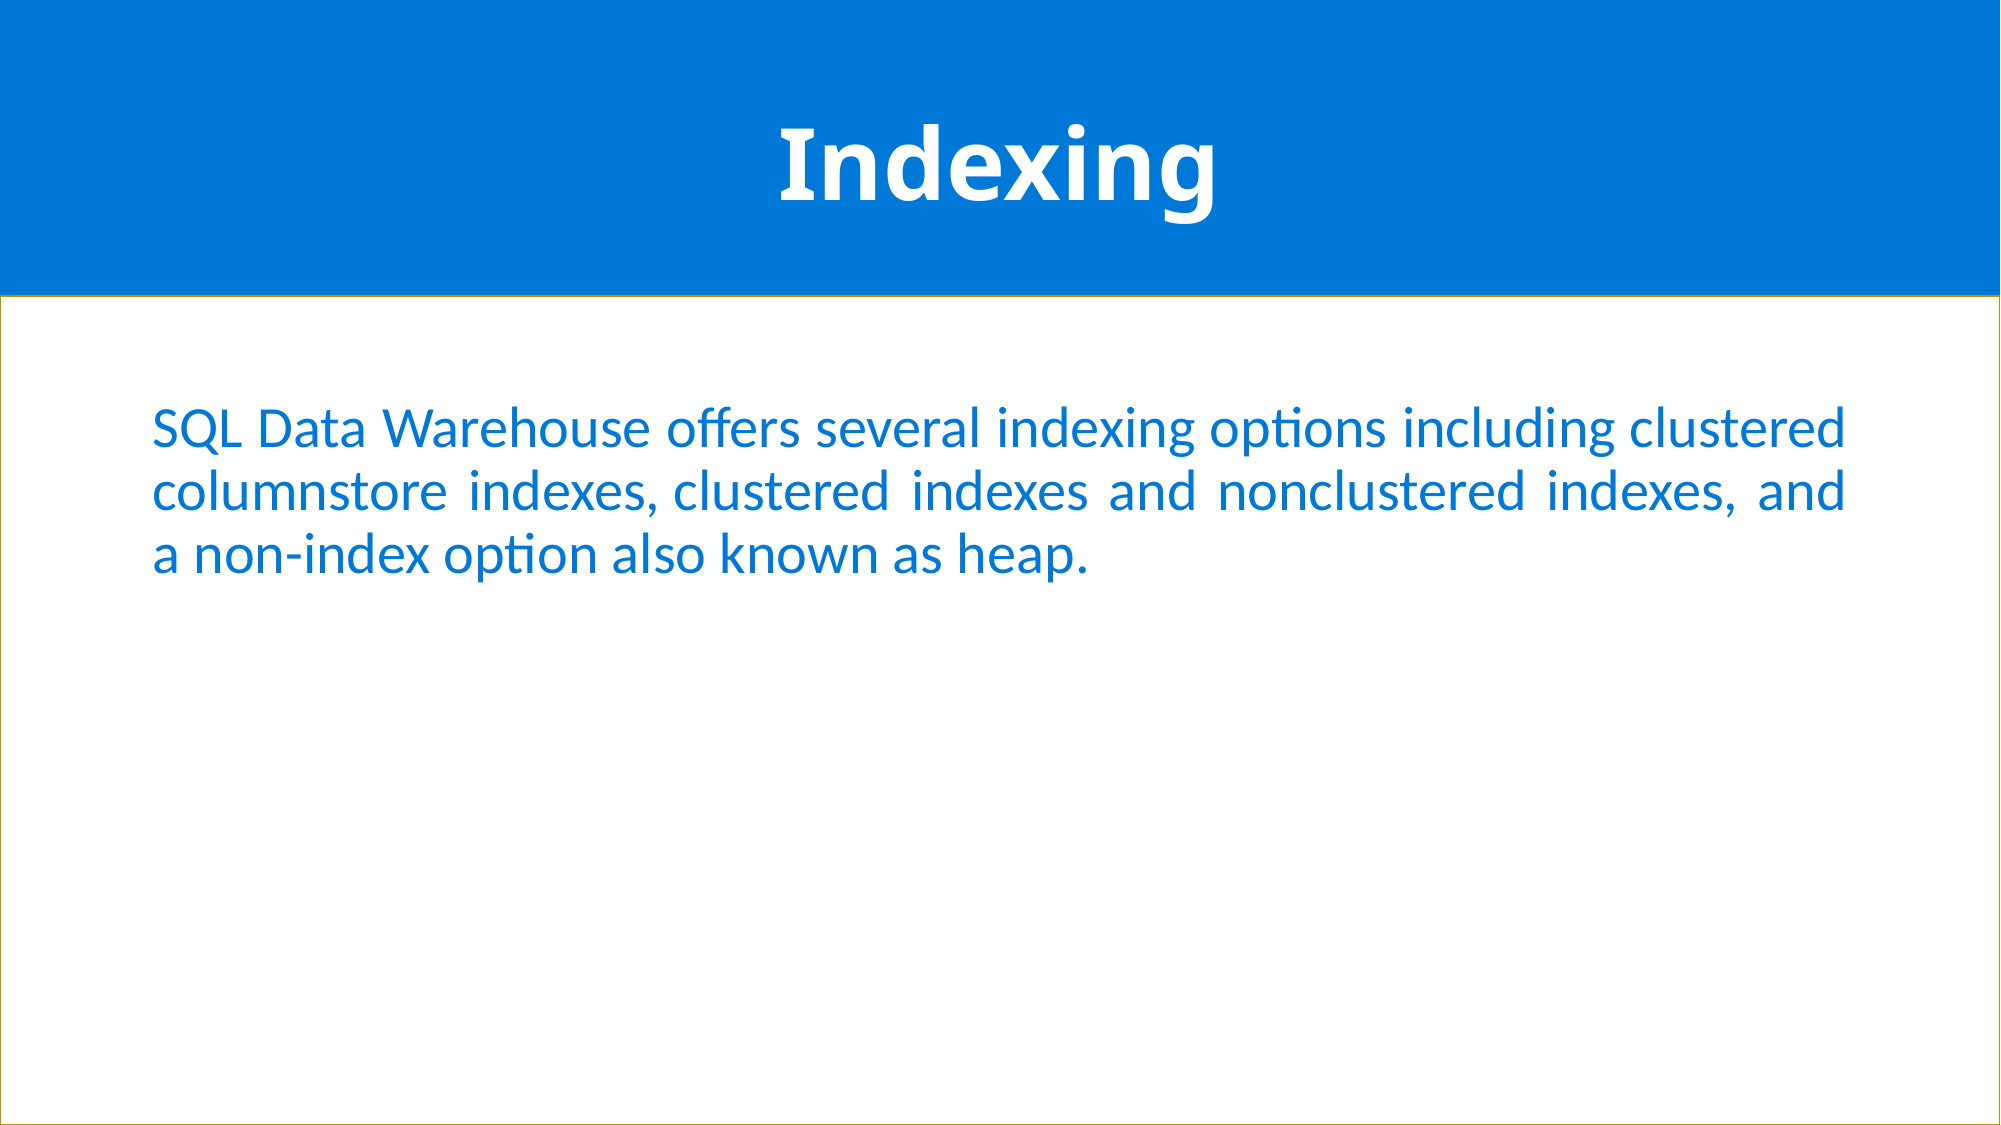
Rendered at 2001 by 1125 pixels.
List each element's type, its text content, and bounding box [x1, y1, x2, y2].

list SQL Data Warehouse offers several indexing options including clustered columnstore indexes, clustered indexes and nonclustered indexes, and a non-index option also known as heap. [137, 299, 1863, 1014]
text_box [0, 295, 2000, 1125]
title Indexing [137, 59, 1863, 278]
